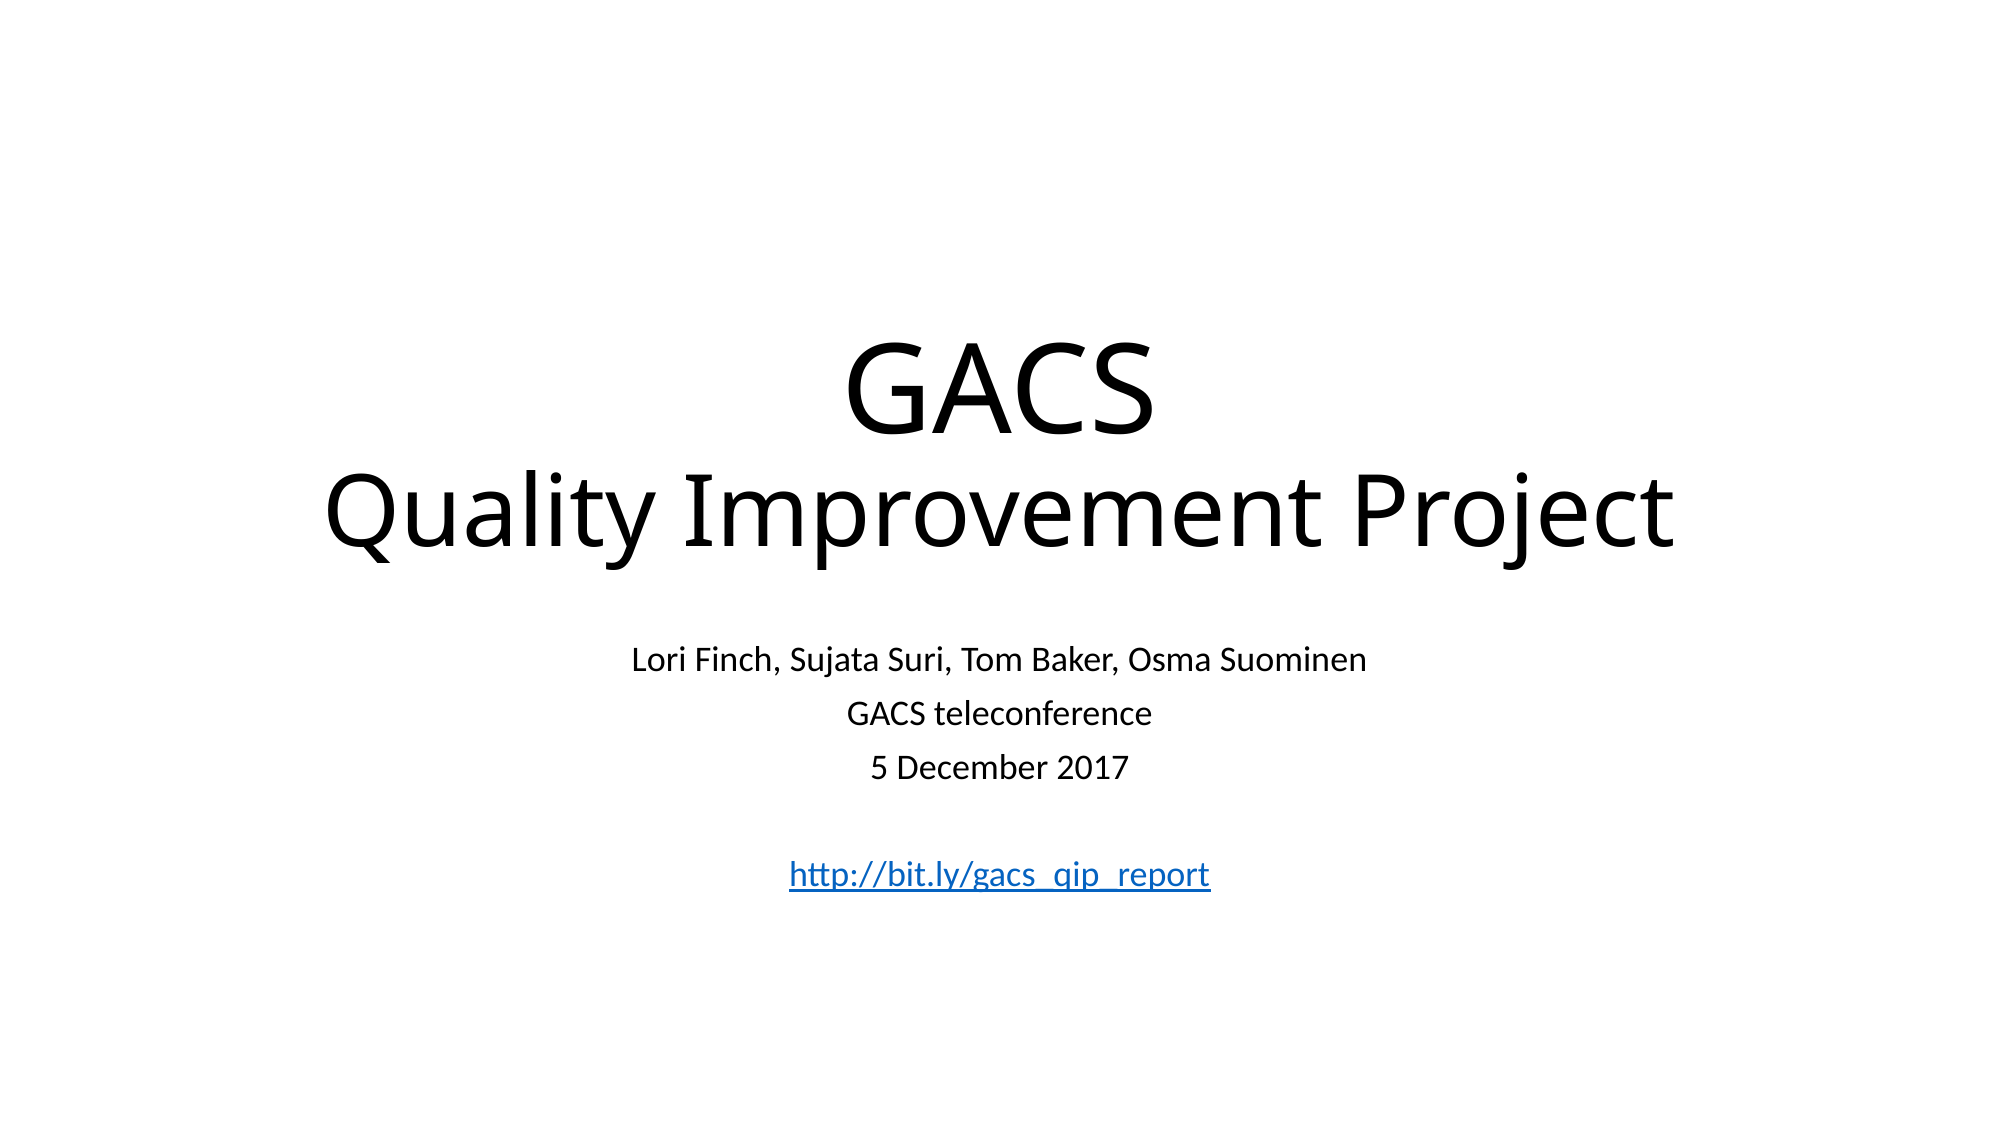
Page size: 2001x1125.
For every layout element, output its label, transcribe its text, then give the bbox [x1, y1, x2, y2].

title GACS Quality Improvement Project [249, 184, 1750, 576]
subtitle Lori Finch, Sujata Suri, Tom Baker, Osma Suominen GACS teleconference 5 December 2017 http://bit.ly/gacs_qip_report [249, 633, 1750, 905]
